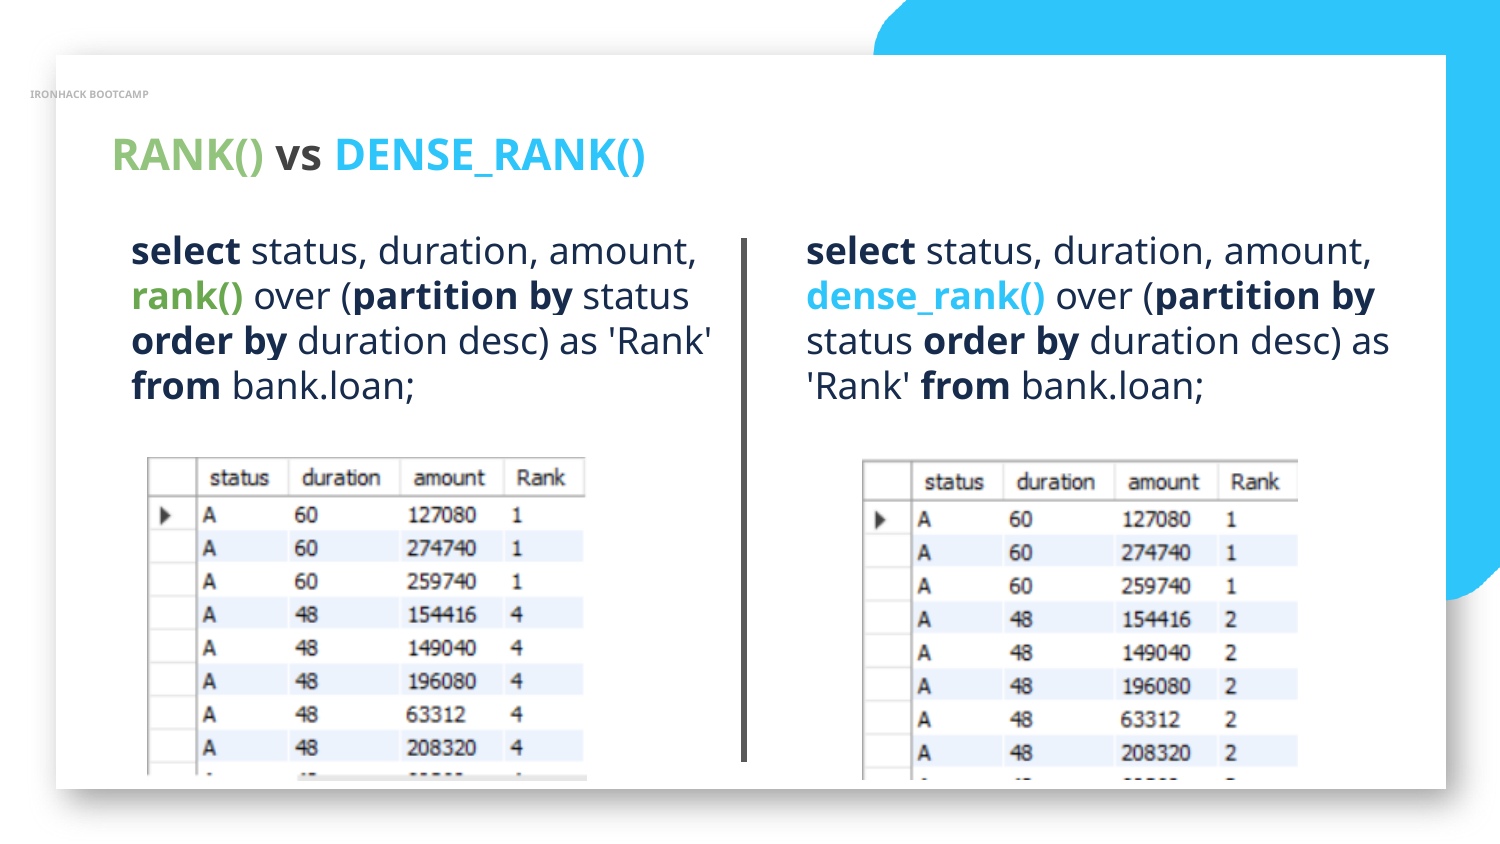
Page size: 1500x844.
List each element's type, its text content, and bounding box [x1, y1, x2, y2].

text_box select status, duration, amount, rank() over (partition by status order by duration desc) as 'Rank' from bank.loan; [116, 212, 731, 696]
text_box select status, duration, amount, dense_rank() over (partition by status order by duration desc) as 'Rank' from bank.loan; [791, 212, 1406, 696]
text_box RANK() vs DENSE_RANK() [96, 111, 1417, 229]
text_box IRONHACK BOOTCAMP [15, 71, 354, 108]
picture [0, 0, 1500, 844]
